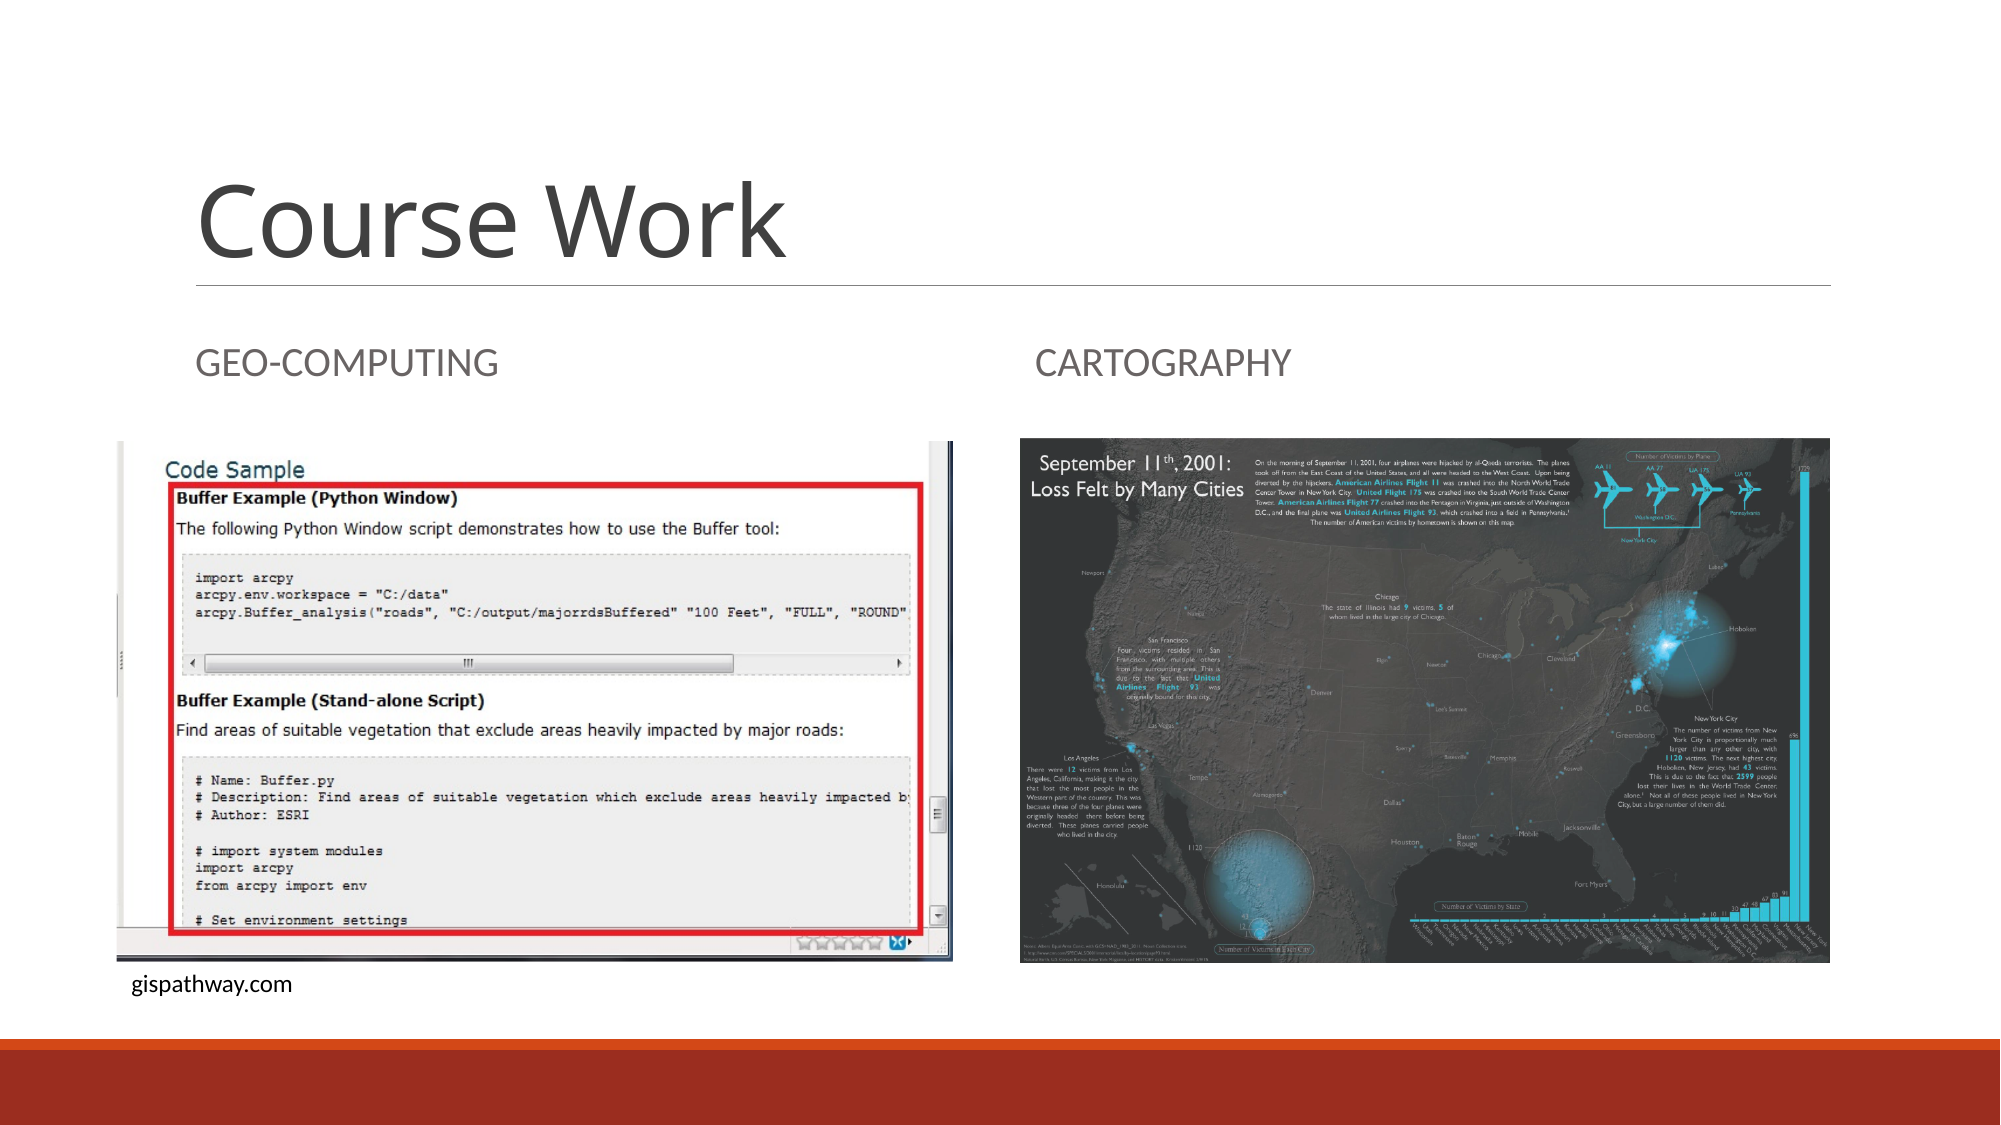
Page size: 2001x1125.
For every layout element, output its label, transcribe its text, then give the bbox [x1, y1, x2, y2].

list cartography [1020, 302, 1830, 424]
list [116, 440, 954, 966]
title Course Work [180, 47, 1830, 285]
list Geo-computing [180, 302, 990, 424]
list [1019, 438, 1831, 964]
text_box gispathway.com [116, 973, 328, 1005]
